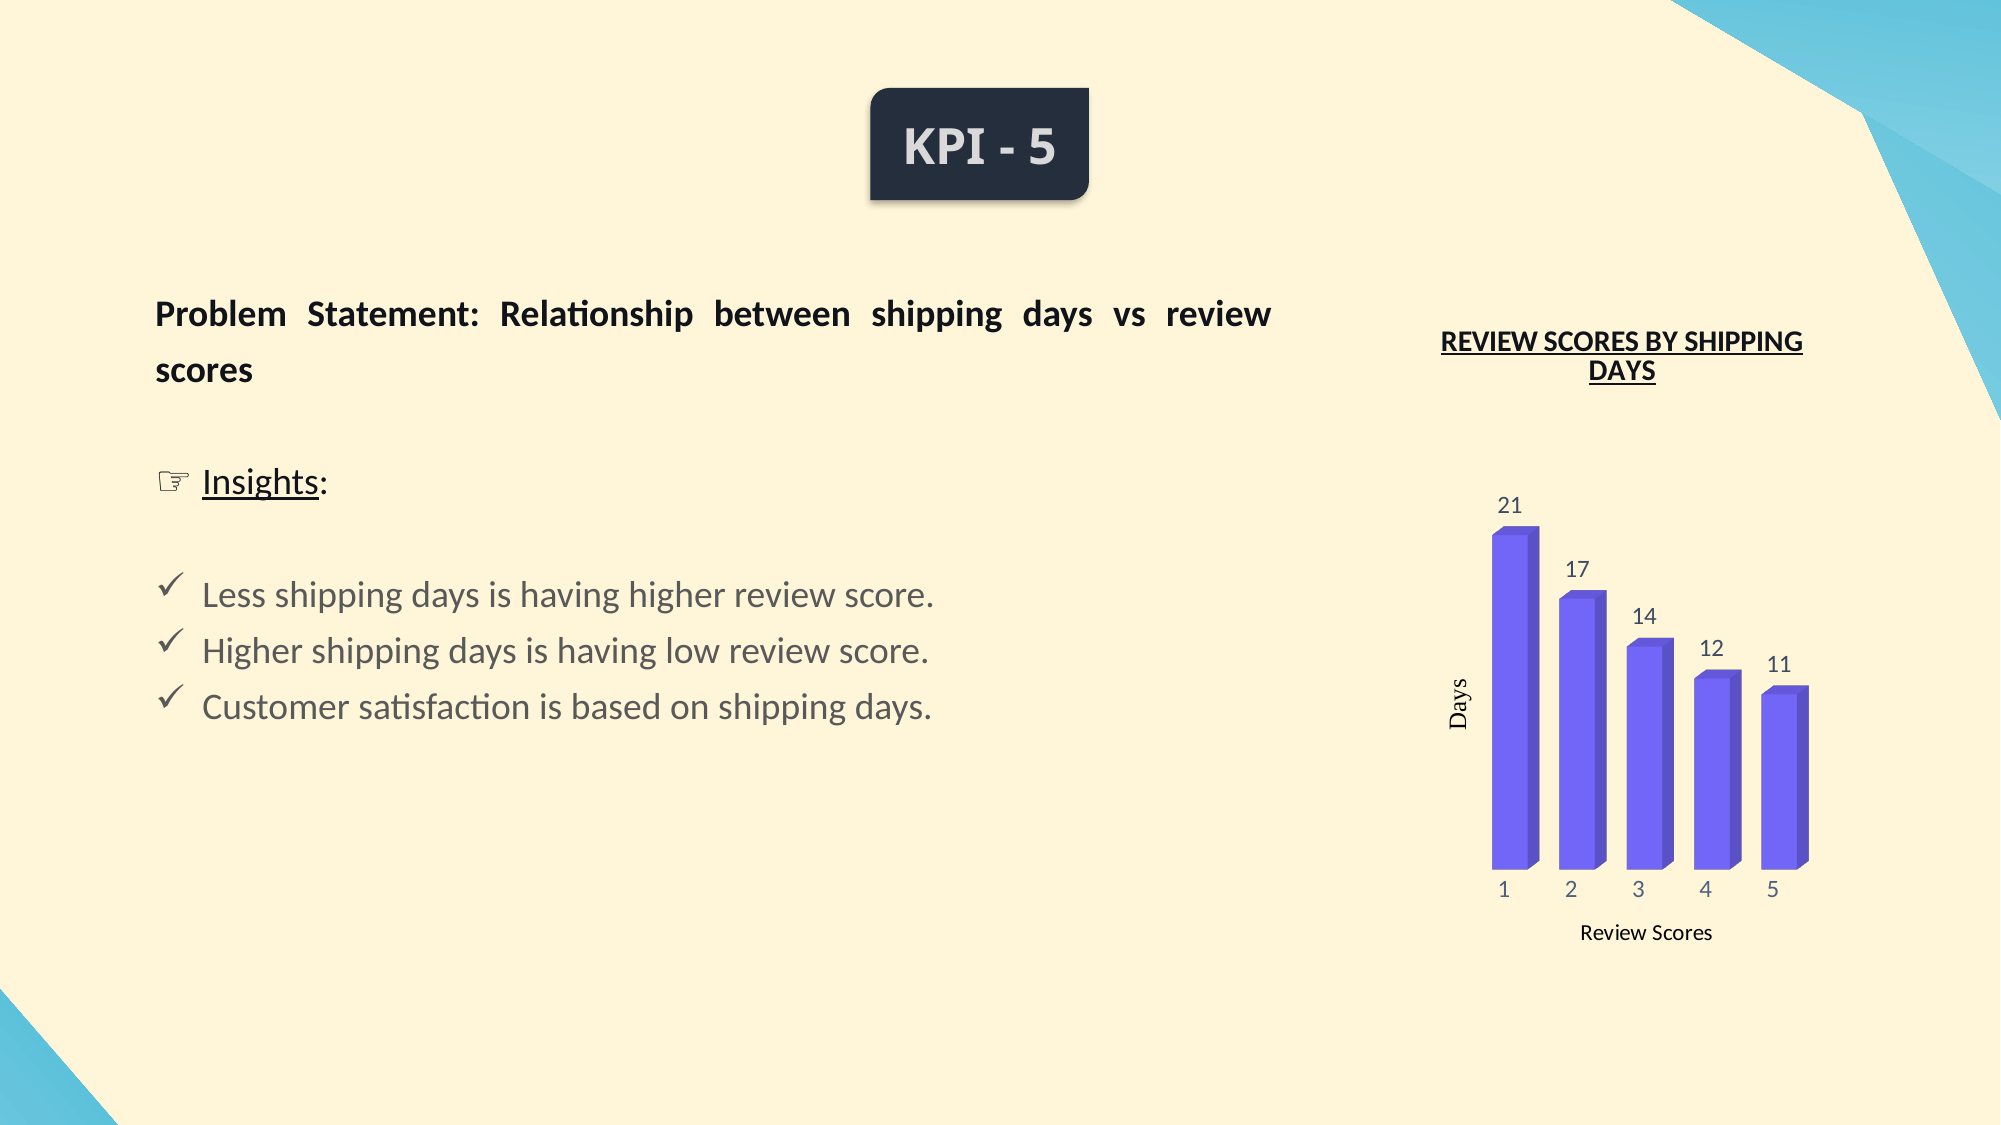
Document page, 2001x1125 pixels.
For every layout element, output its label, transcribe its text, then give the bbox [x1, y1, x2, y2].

chart [1351, 298, 1893, 971]
text_box [0, 989, 118, 1125]
text_box KPI - 5 [869, 87, 1090, 201]
text_box [1671, 0, 2000, 194]
text_box Problem Statement: Relationship between shipping days vs review scores Insights: Less shipping days is having higher review score. Higher shipping days is having low review score. Customer satisfaction is based on shipping days. [140, 269, 1288, 735]
text_box [1862, 114, 2000, 418]
